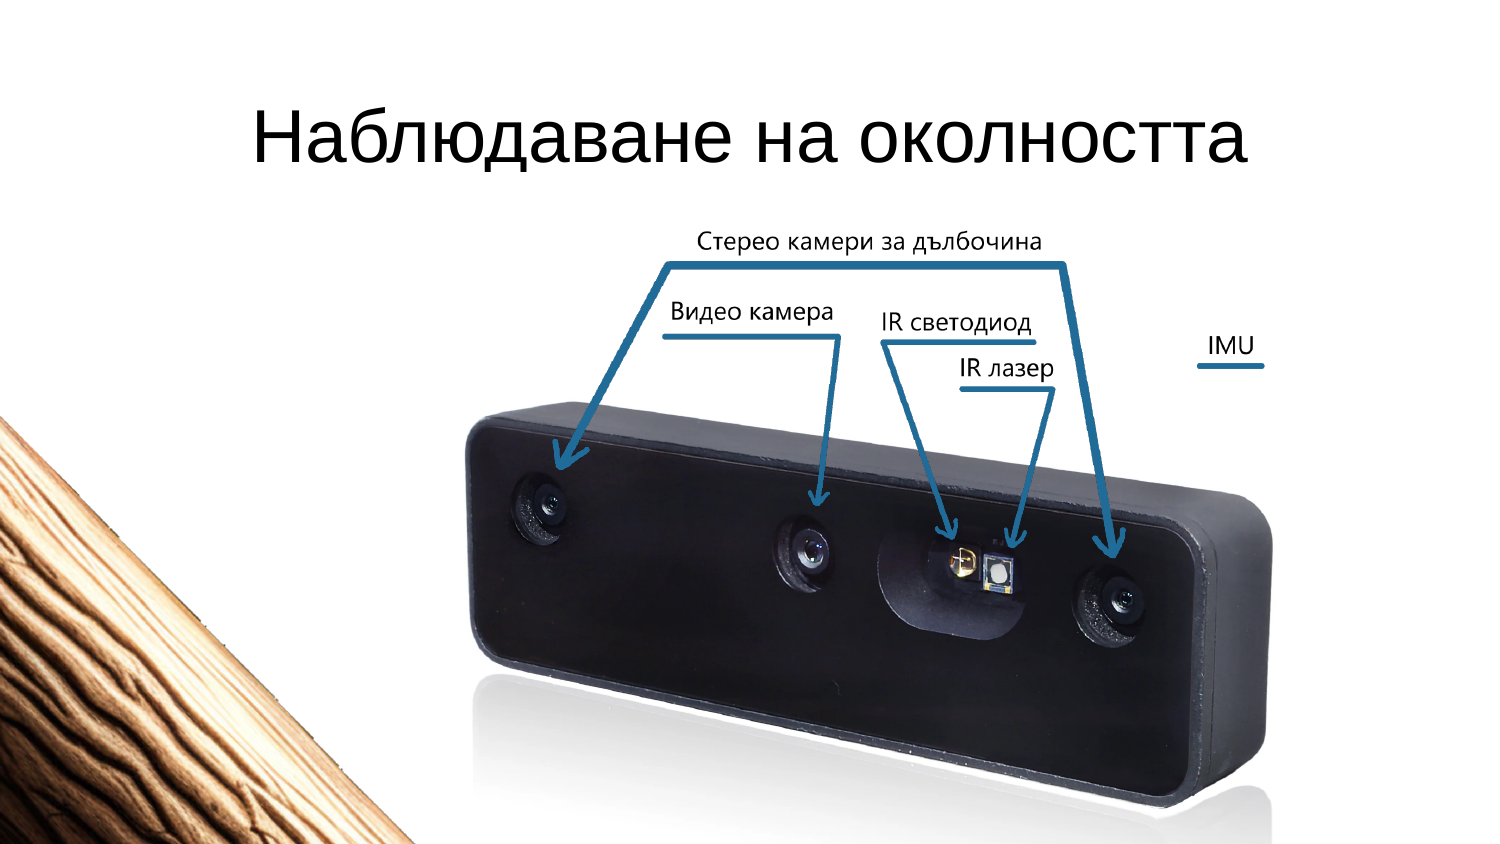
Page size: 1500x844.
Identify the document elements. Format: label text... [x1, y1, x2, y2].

title Наблюдаване на околността [51, 72, 1449, 167]
picture [0, 172, 1425, 844]
